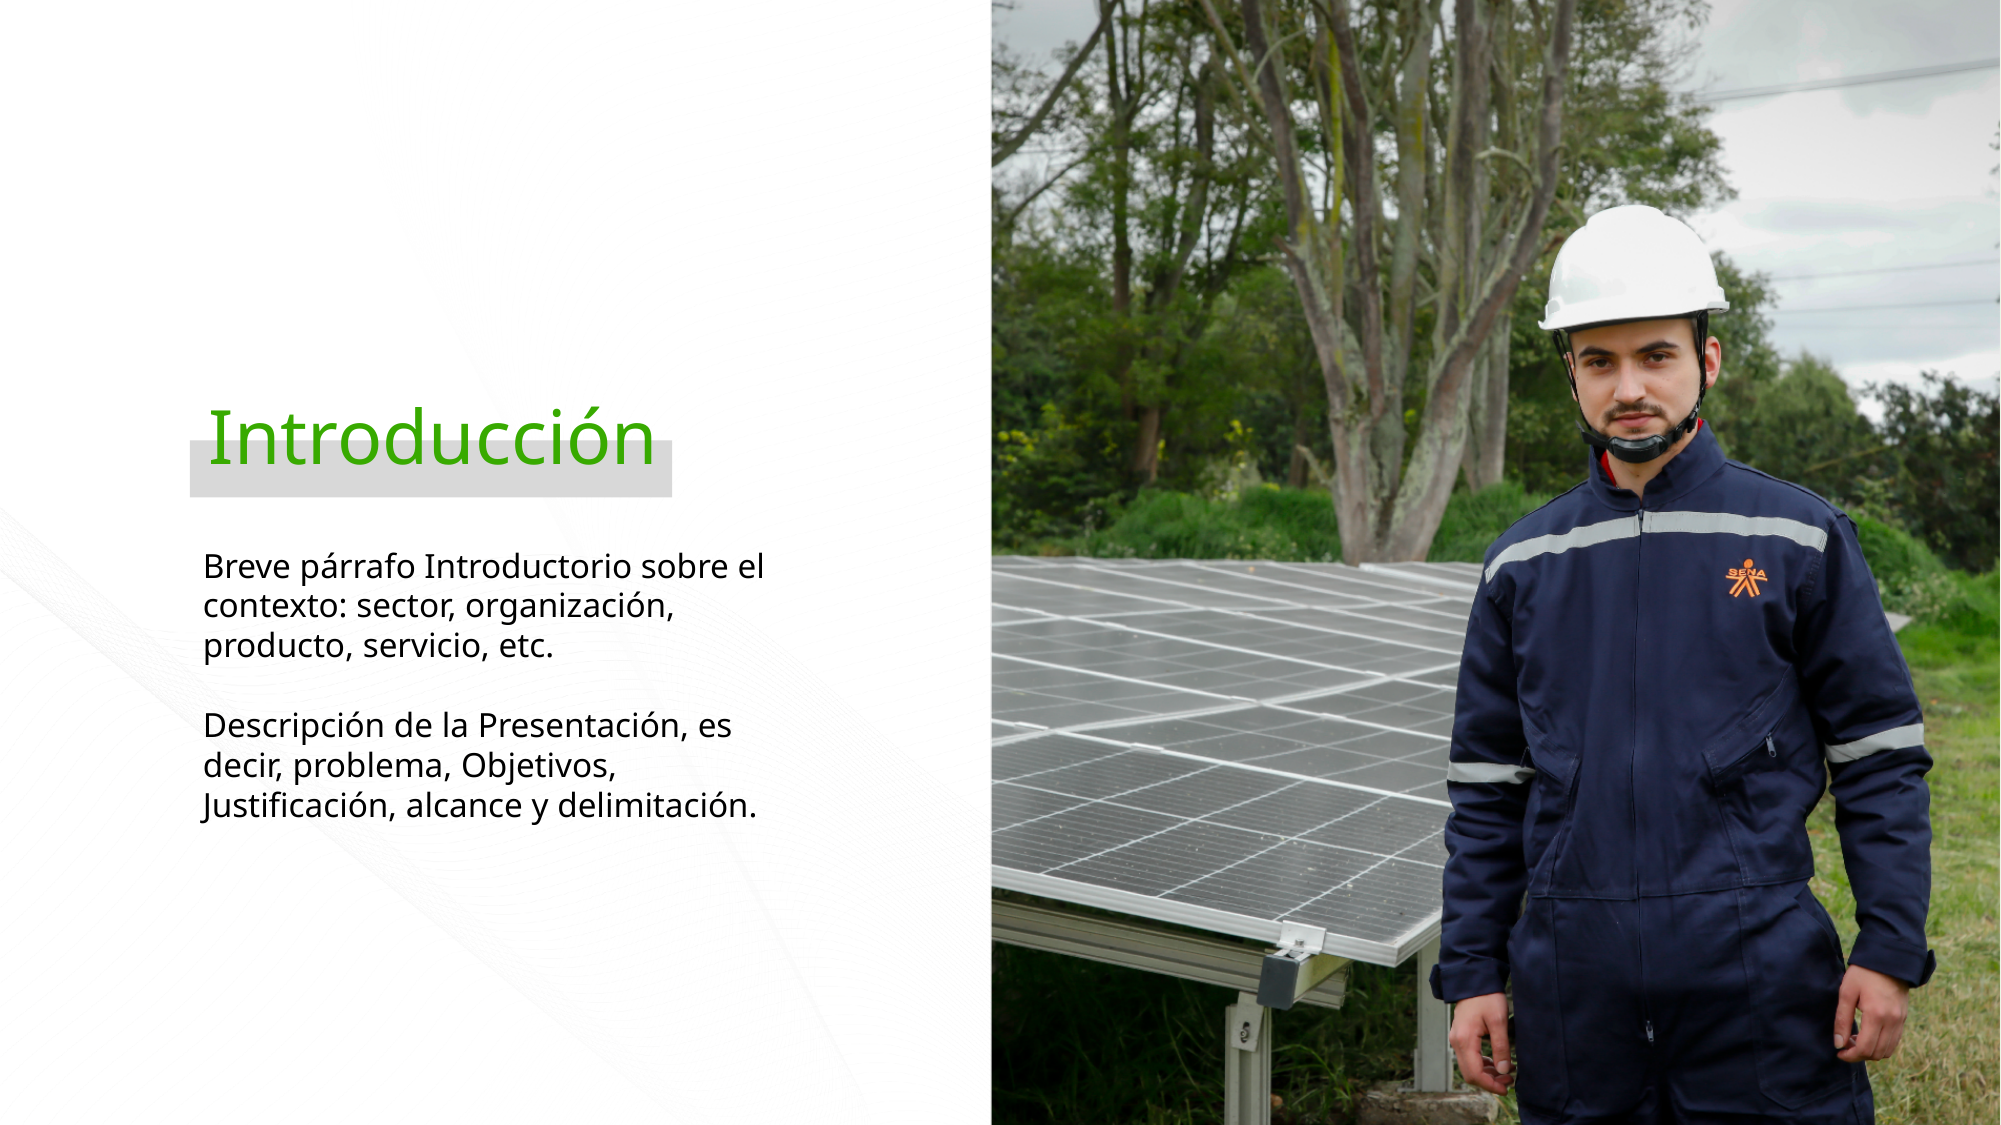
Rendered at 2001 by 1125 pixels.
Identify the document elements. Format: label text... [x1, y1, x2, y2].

text_box Introducción [193, 392, 593, 504]
picture [0, 0, 2001, 1125]
text_box [189, 440, 193, 498]
text_box Breve párrafo Introductorio sobre el contexto: sector, organización, producto, servicio, etc. Descripción de la Presentación, es decir, problema, Objetivos, Justificación, alcance y delimitación. [187, 537, 593, 832]
